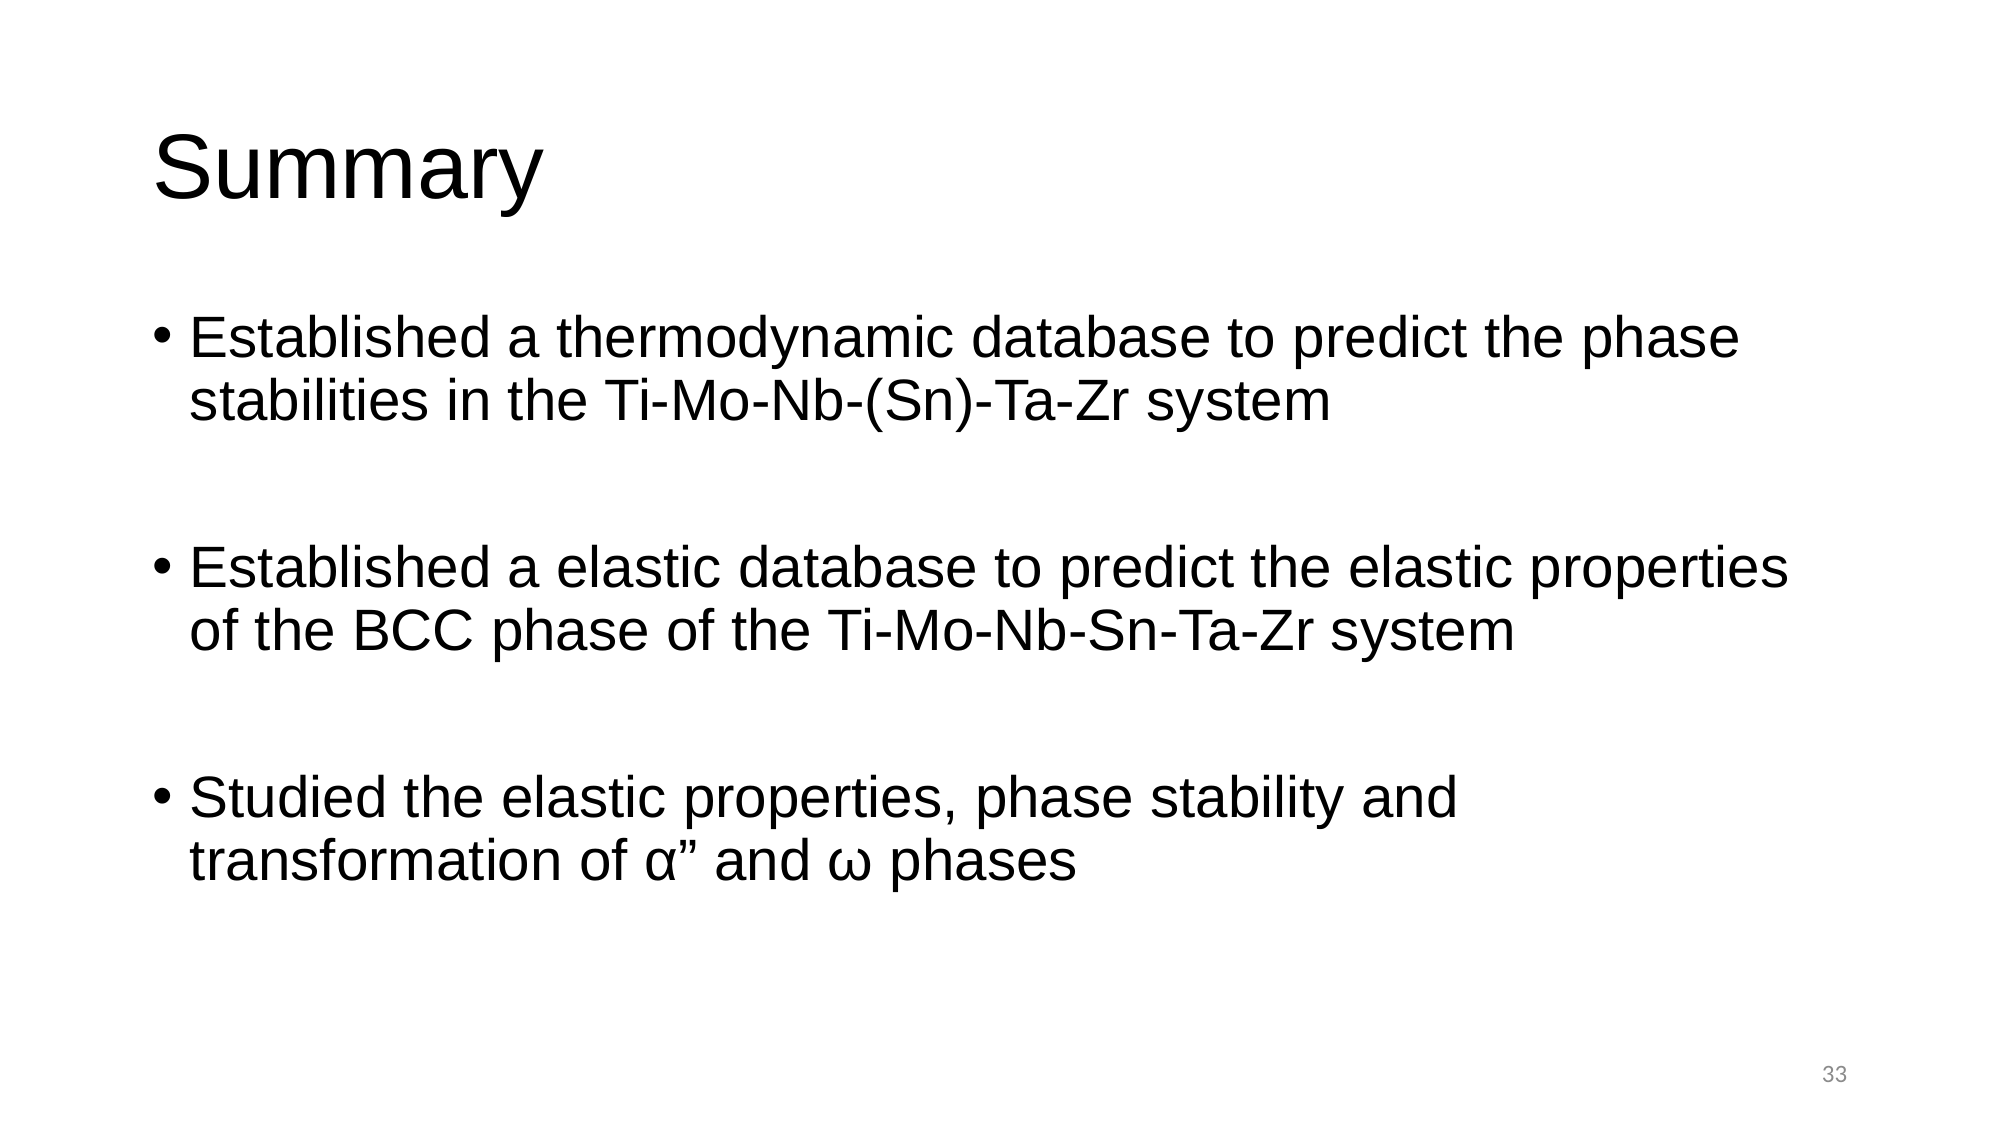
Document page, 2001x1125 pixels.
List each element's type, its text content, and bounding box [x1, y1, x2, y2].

slide_number 33 [1412, 1042, 1863, 1103]
title Summary [137, 59, 1863, 278]
list Established a thermodynamic database to predict the phase stabilities in the Ti-Mo-Nb-(Sn)-Ta-Zr system Established a elastic database to predict the elastic properties of the BCC phase of the Ti-Mo-Nb-Sn-Ta-Zr system Studied the elastic properties, phase stability and transformation of α” and ω phases [137, 299, 1863, 1014]
